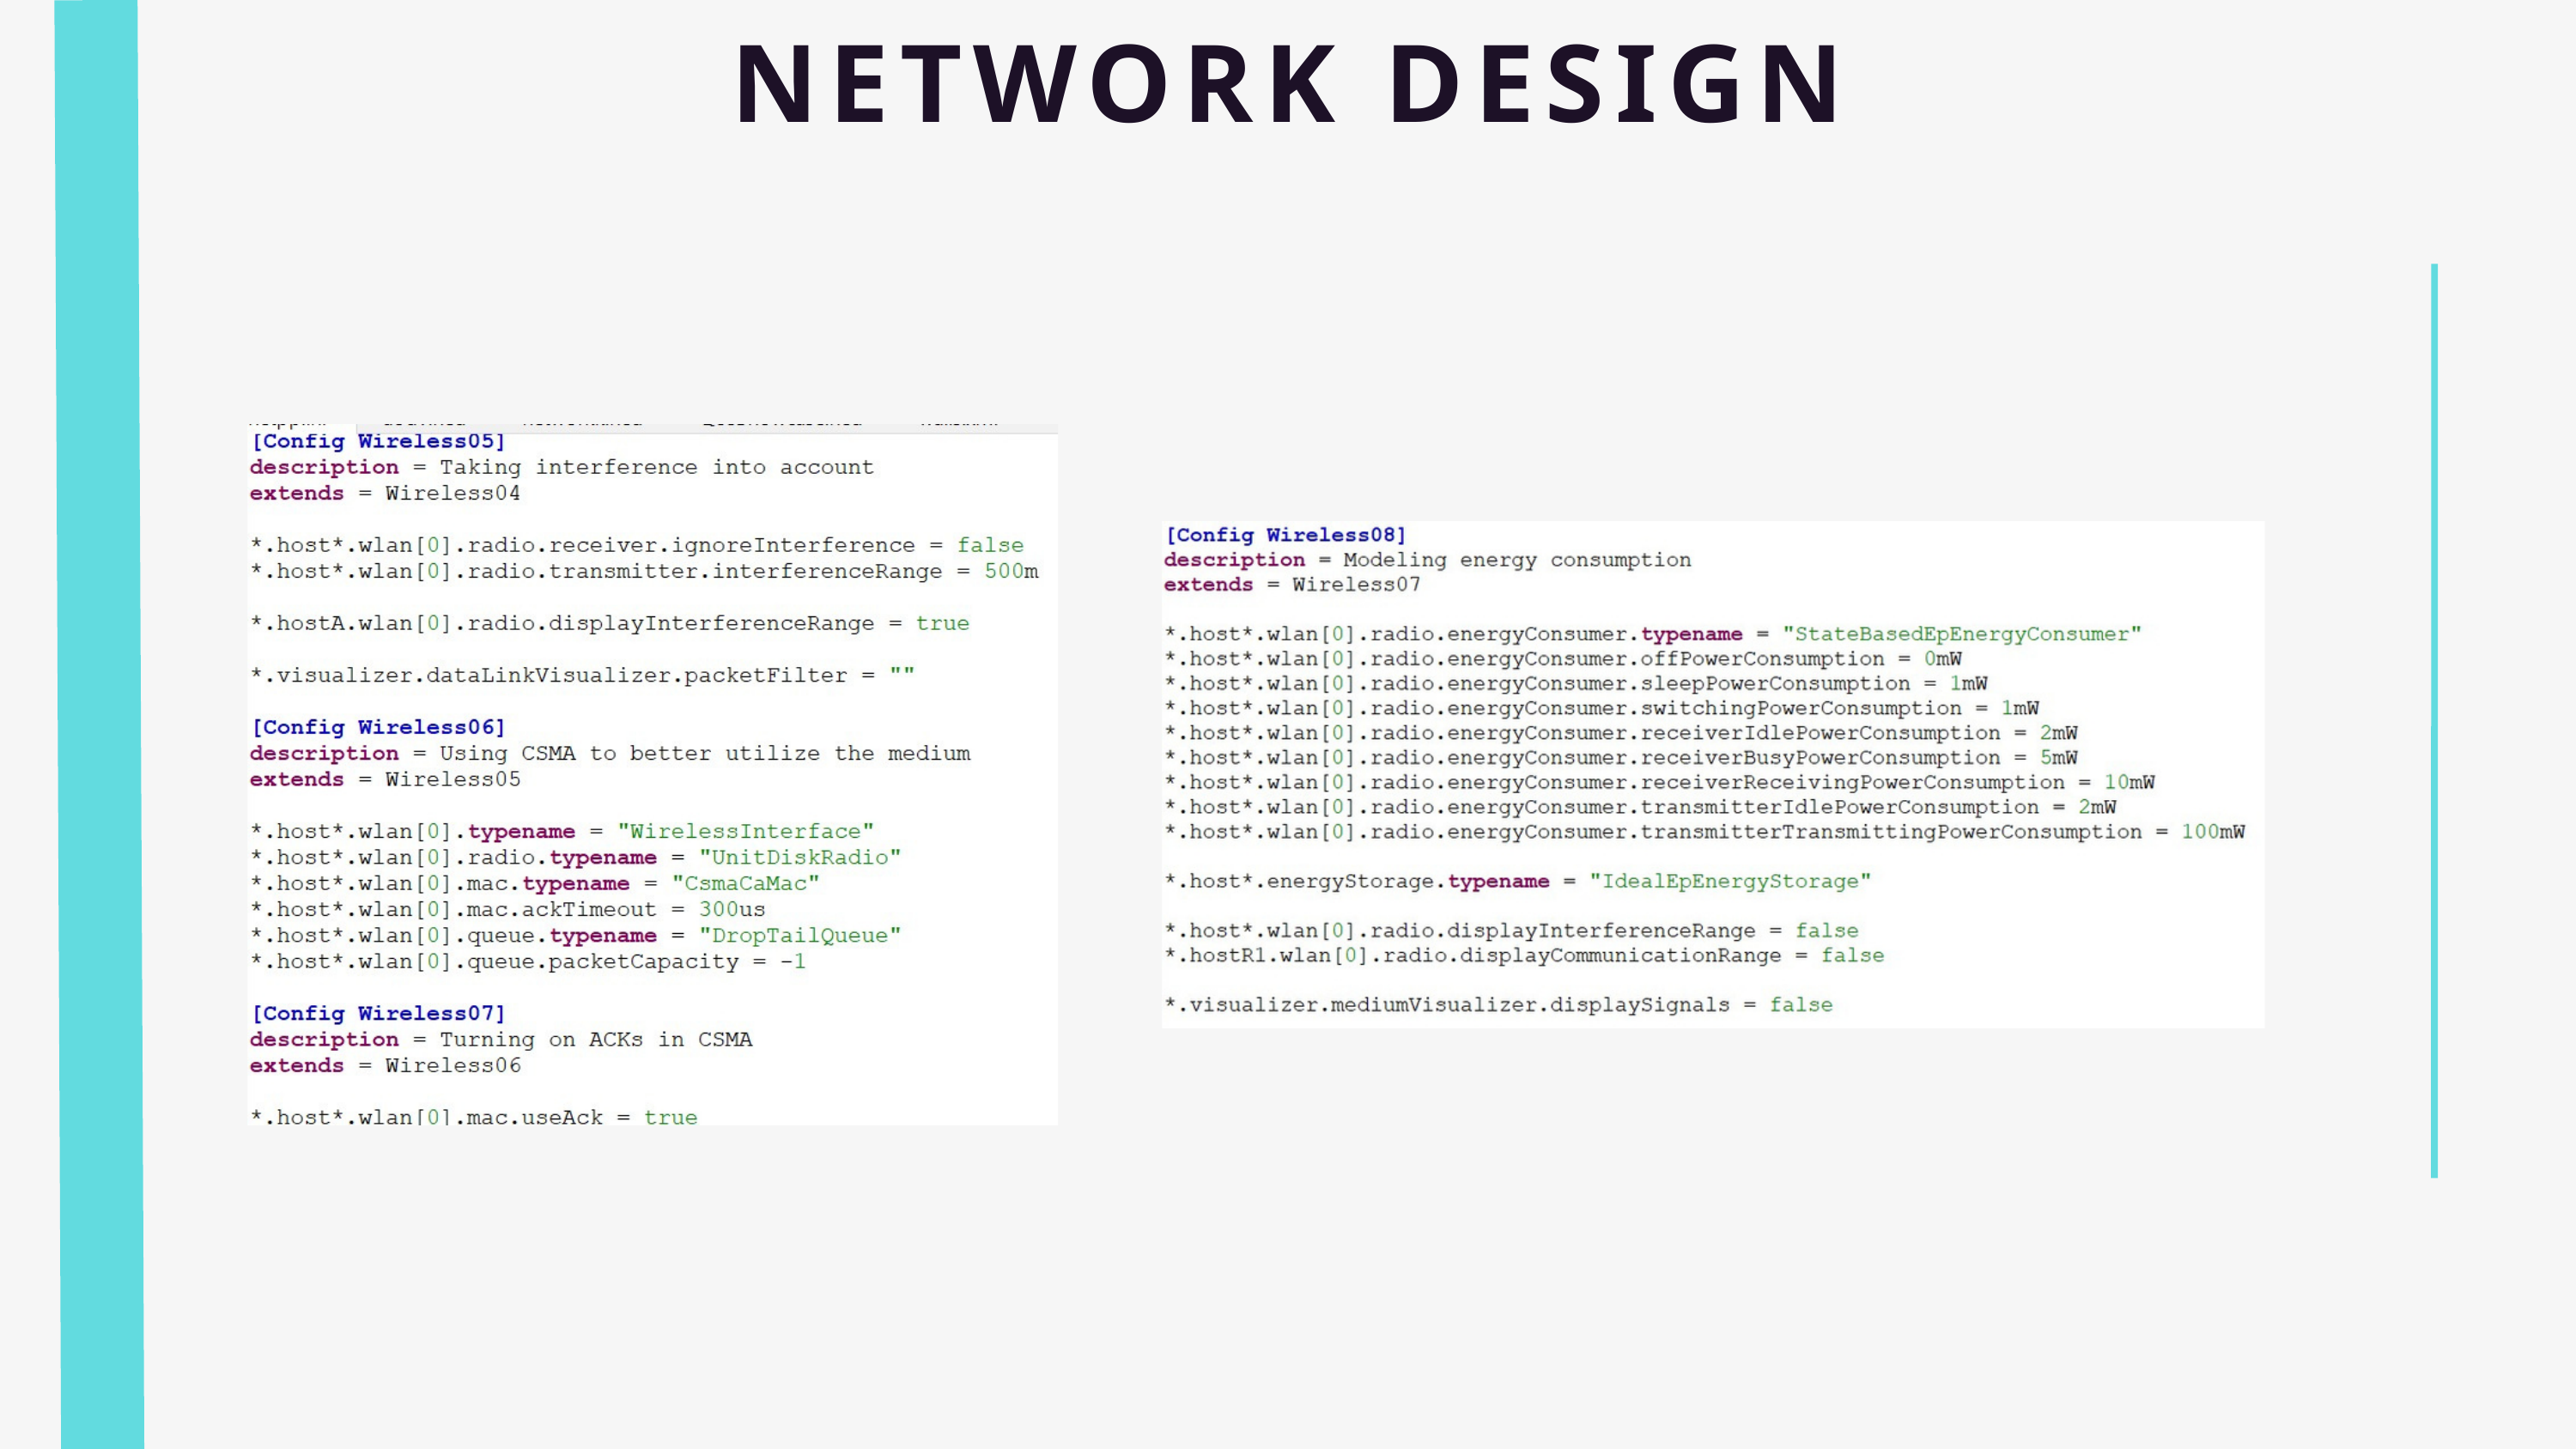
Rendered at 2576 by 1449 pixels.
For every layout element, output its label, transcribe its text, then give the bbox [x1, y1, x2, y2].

text_box NETWORK DESIGN [203, 15, 2372, 144]
text_box [1161, 521, 2265, 1028]
text_box [246, 424, 1059, 1125]
